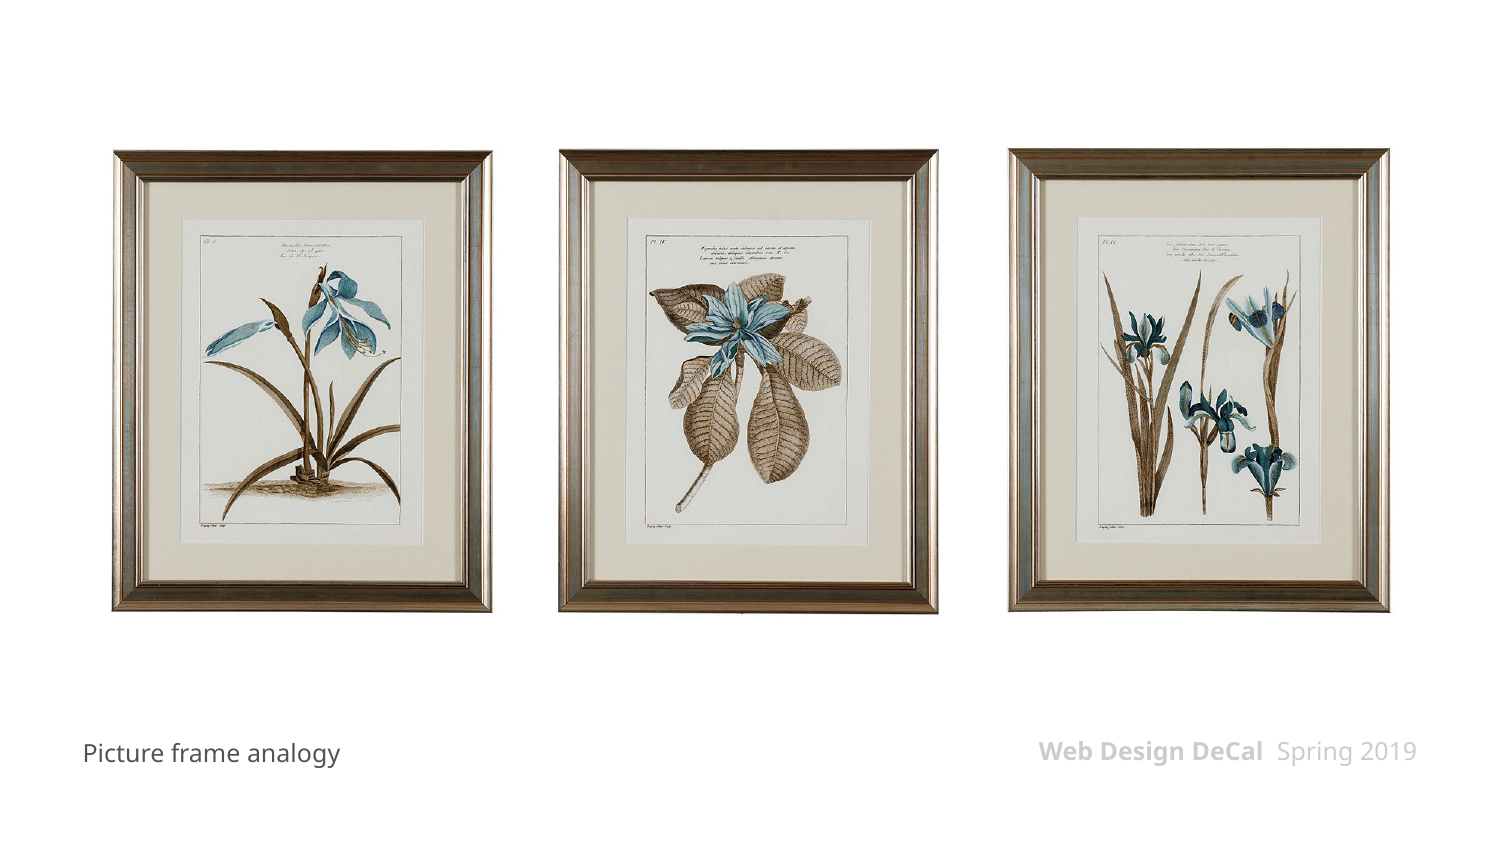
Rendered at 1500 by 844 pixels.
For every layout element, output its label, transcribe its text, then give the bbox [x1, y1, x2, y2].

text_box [82, 74, 1419, 694]
list Picture frame analogy [82, 731, 968, 770]
